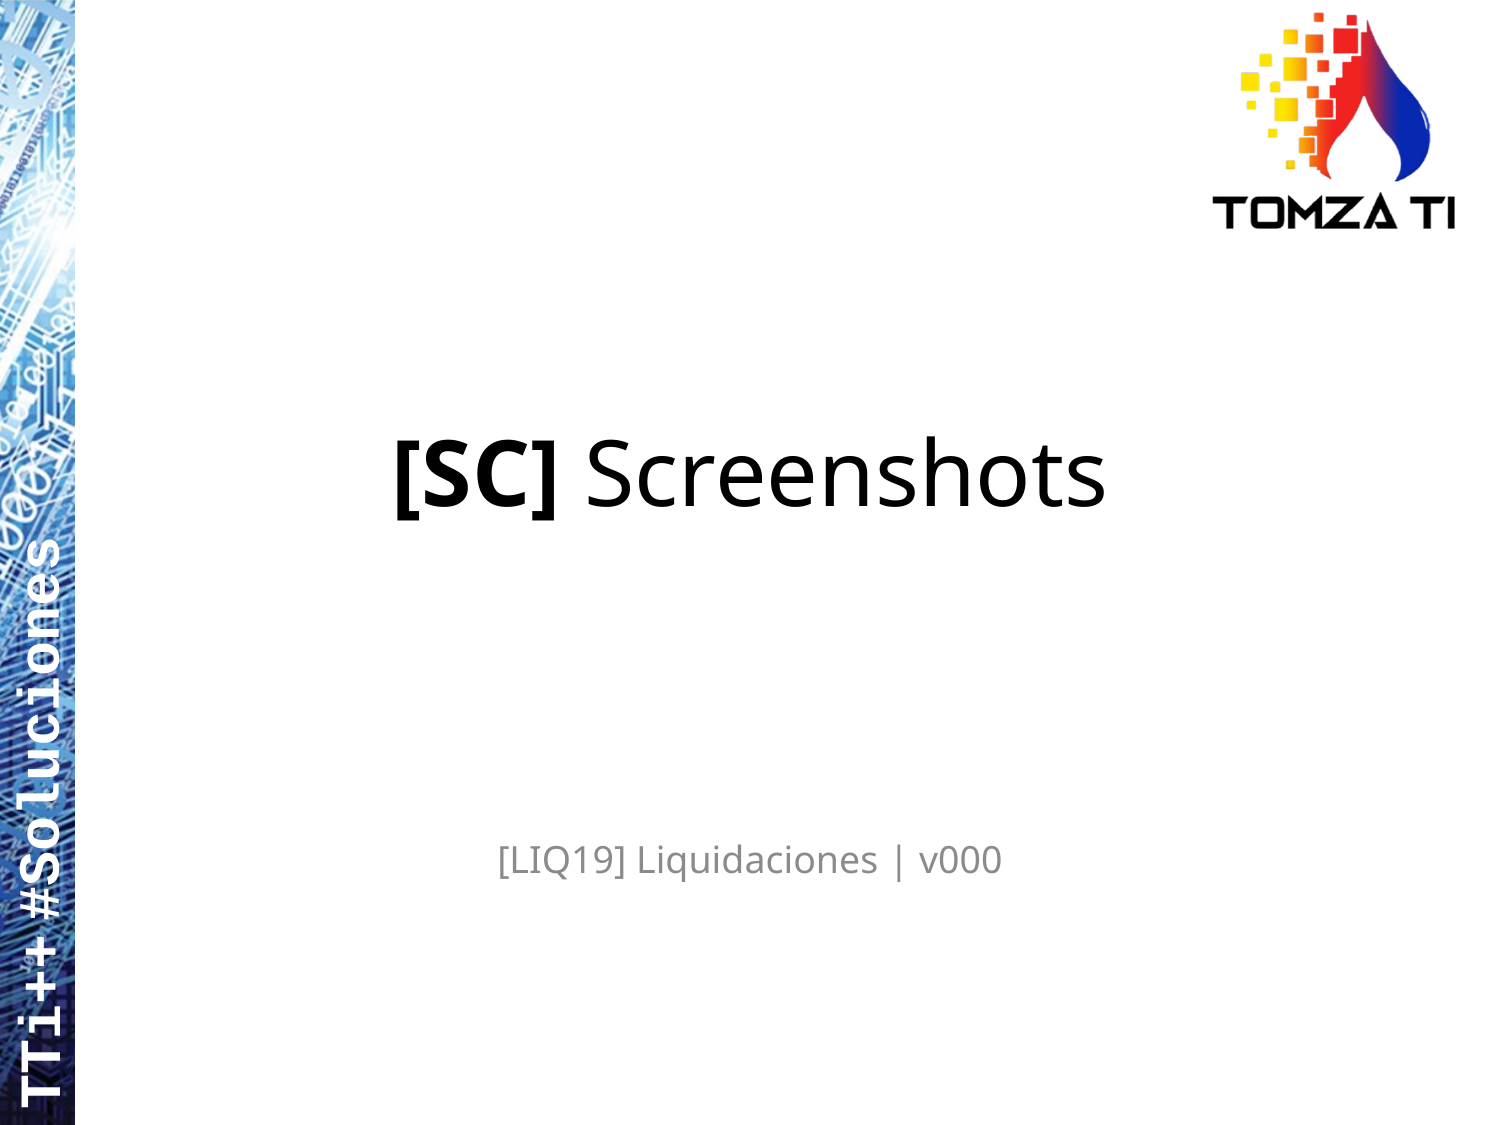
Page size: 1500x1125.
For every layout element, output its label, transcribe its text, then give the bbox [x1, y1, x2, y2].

title [SC] Screenshots [112, 349, 1388, 591]
picture [1212, 12, 1455, 229]
picture [0, 0, 75, 1125]
subtitle [LIQ19] Liquidaciones | v000 [225, 637, 1275, 925]
